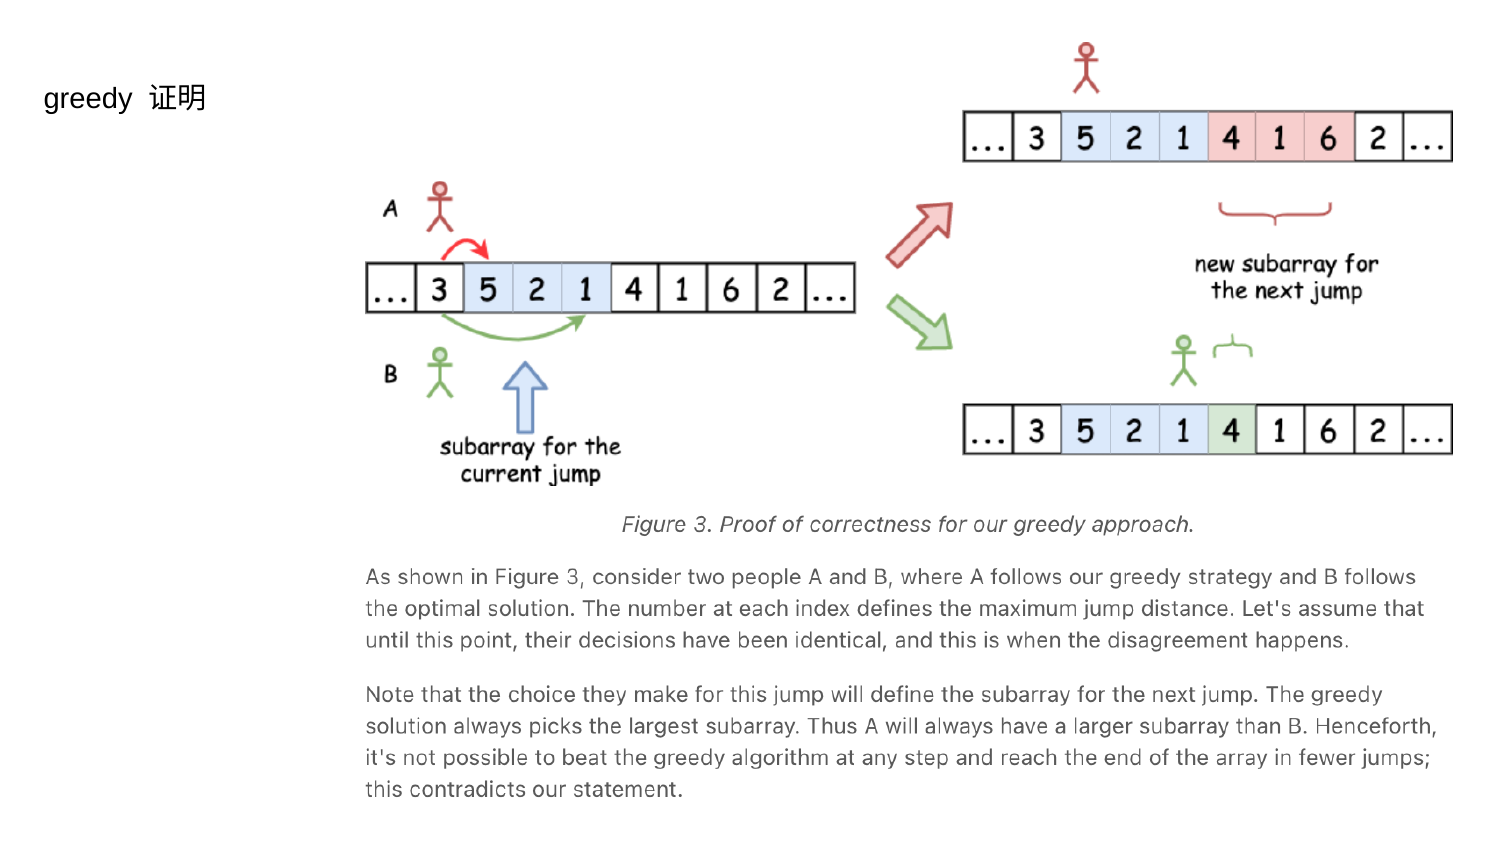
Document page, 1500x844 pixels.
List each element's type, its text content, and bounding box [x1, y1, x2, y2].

text_box greedy 证明 [28, 63, 241, 129]
picture [347, 24, 1475, 819]
